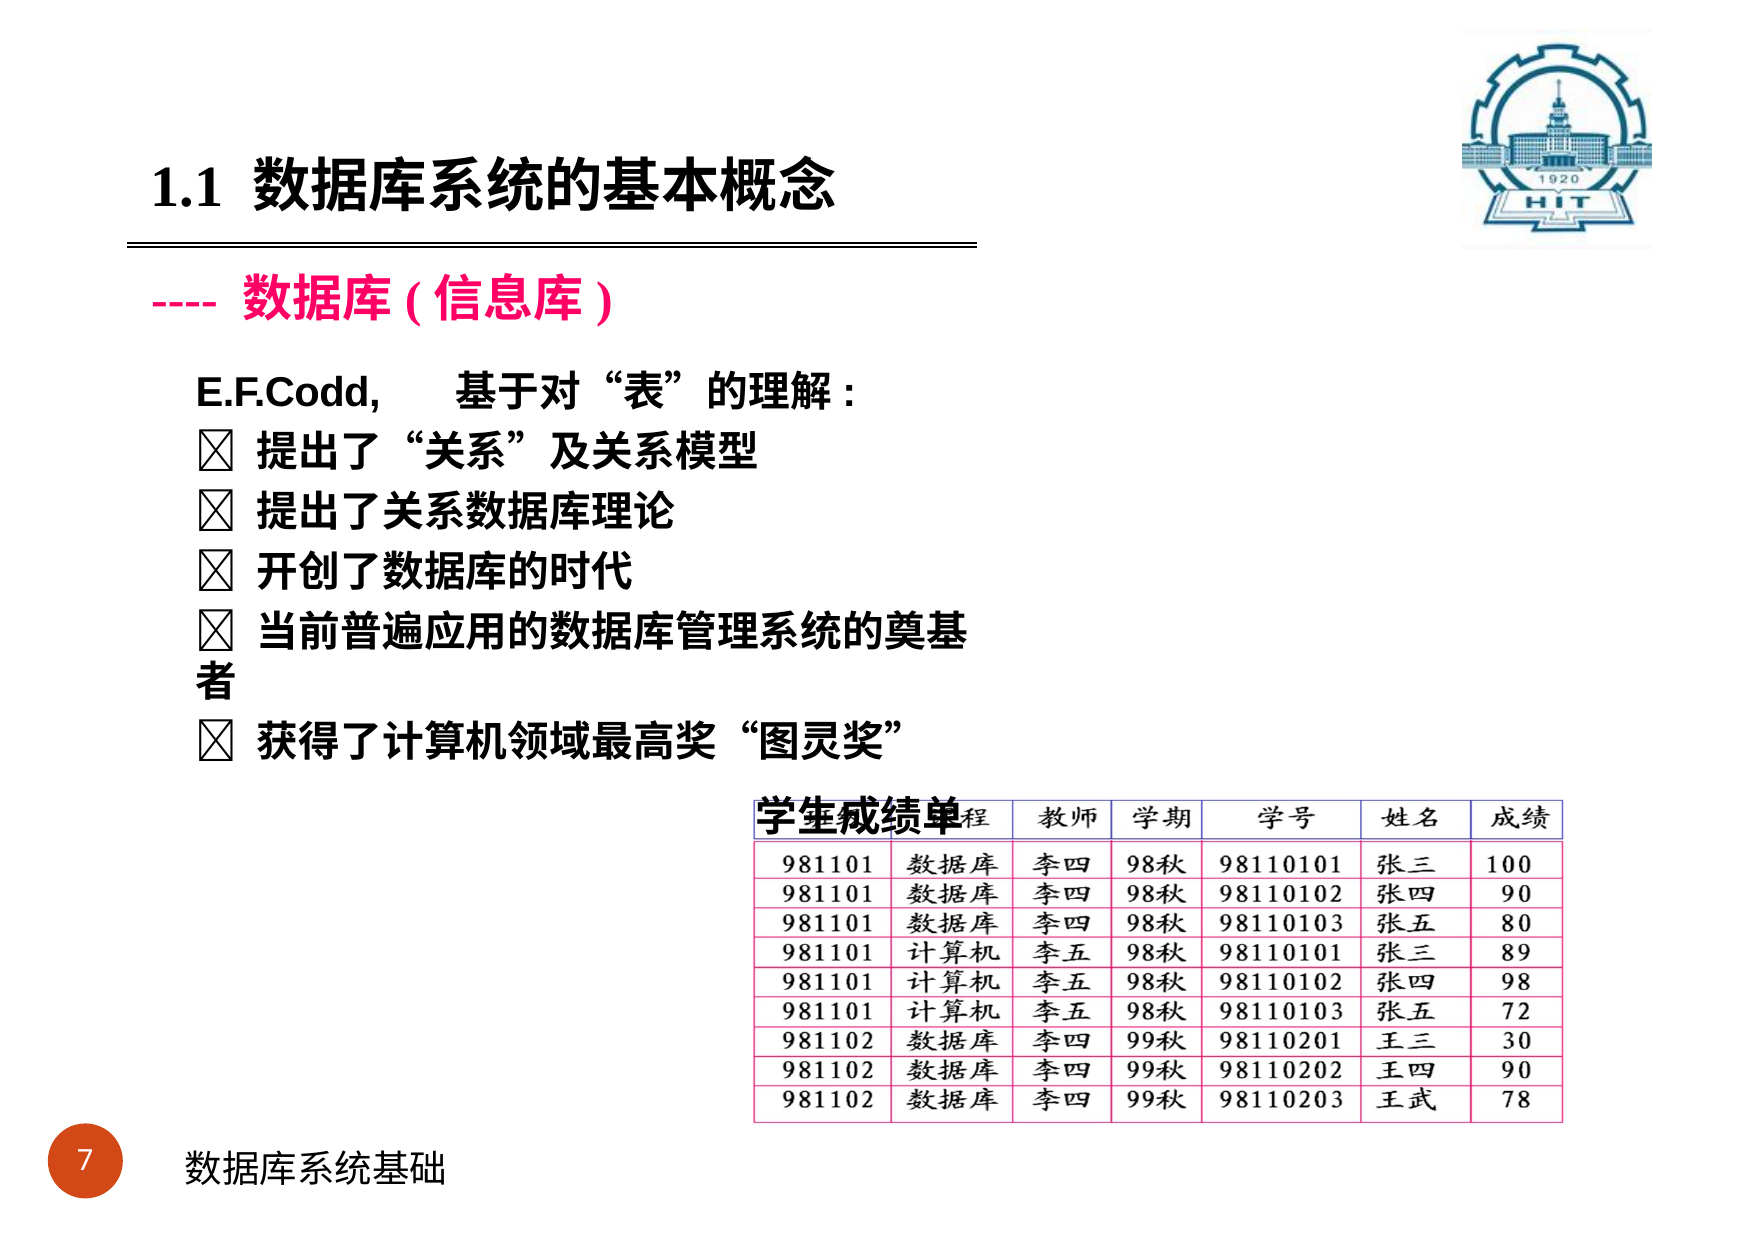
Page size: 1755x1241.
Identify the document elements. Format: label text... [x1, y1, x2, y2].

text_box 1.1 数据库系统的基本概念 ---- 数据库(信息库) E.F.Codd, 基于对“表”的理解:  提出了“关系”及关系模型  提出了关系数据库理论  开创了数据库的时代  当前普遍应用的数据库管理系统的奠基者  获得了计算机领域最高奖“图灵奖” 学生成绩单 [148, 147, 995, 840]
picture [1462, 29, 1652, 249]
text_box [750, 796, 1567, 1125]
